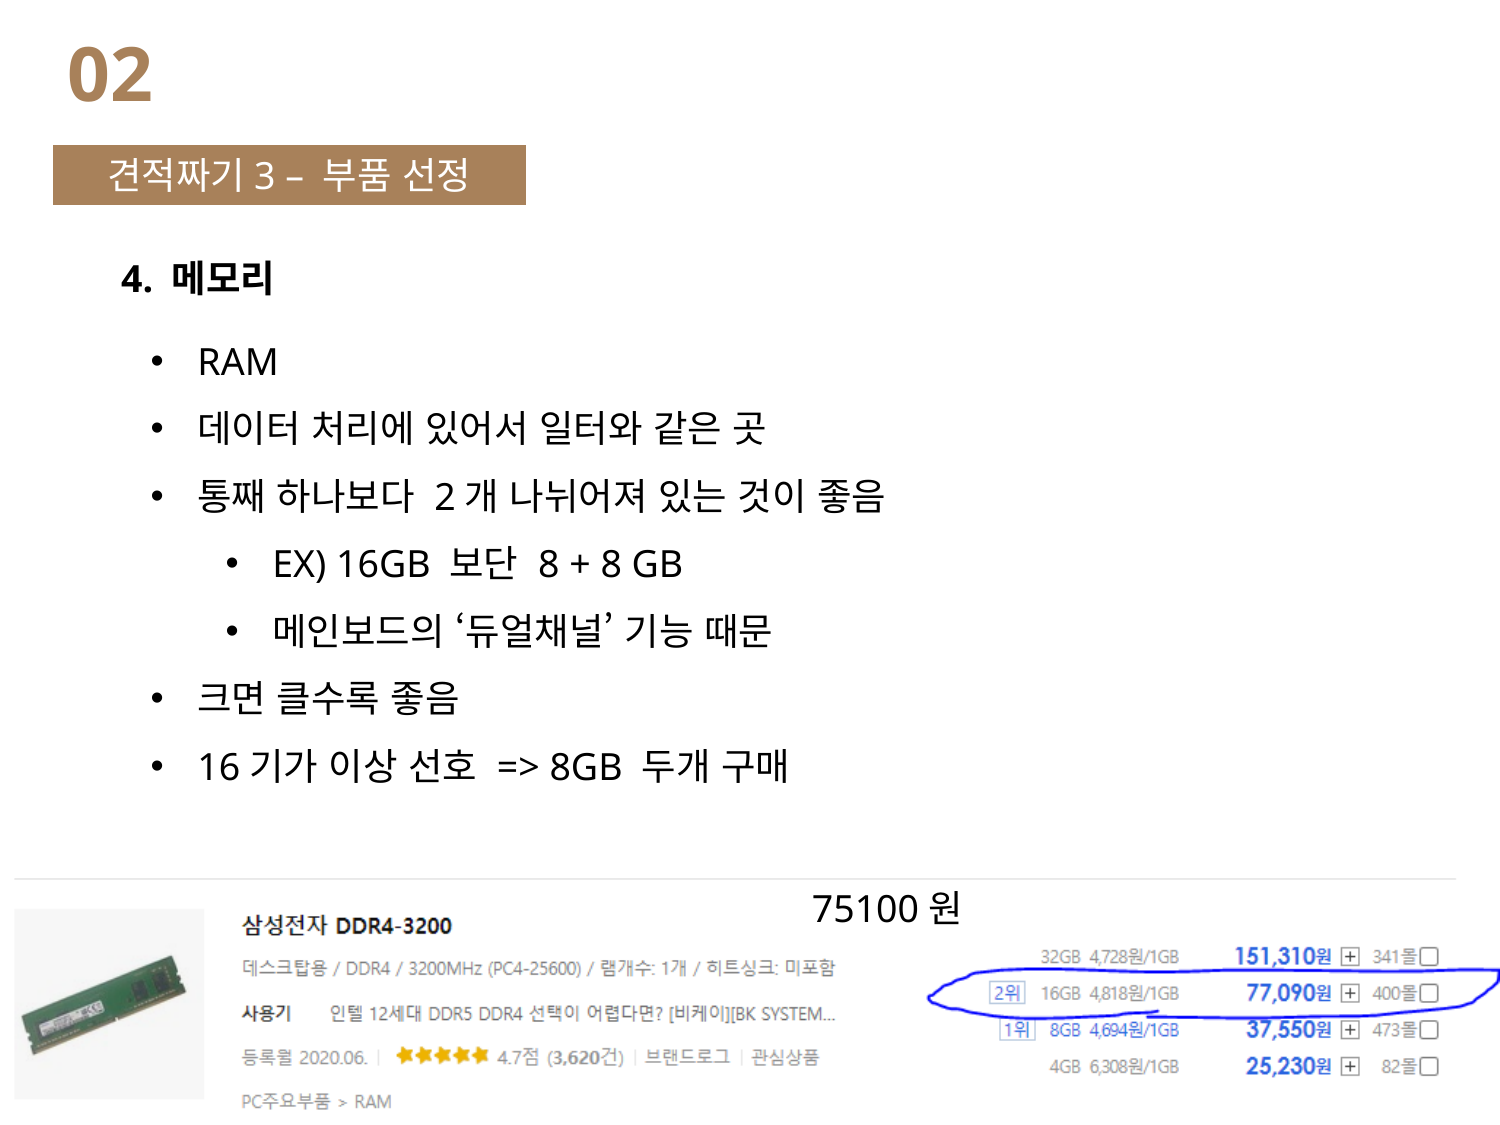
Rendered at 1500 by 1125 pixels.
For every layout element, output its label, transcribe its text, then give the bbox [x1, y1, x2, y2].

text_box 견적짜기3 – 부품 선정 [53, 145, 526, 205]
text_box 4. 메모리 [106, 247, 691, 308]
picture [0, 876, 1500, 1125]
text_box RAM 데이터 처리에 있어서 일터와 같은 곳 통째 하나보다 2개 나뉘어져 있는 것이 좋음 EX) 16GB 보단 8 + 8 GB 메인보드의 ‘듀얼채널’ 기능 때문 크면 클수록 좋음 16기가 이상 선호 => 8GB 두개 구매 [135, 307, 1500, 796]
text_box 02 [53, 19, 242, 124]
